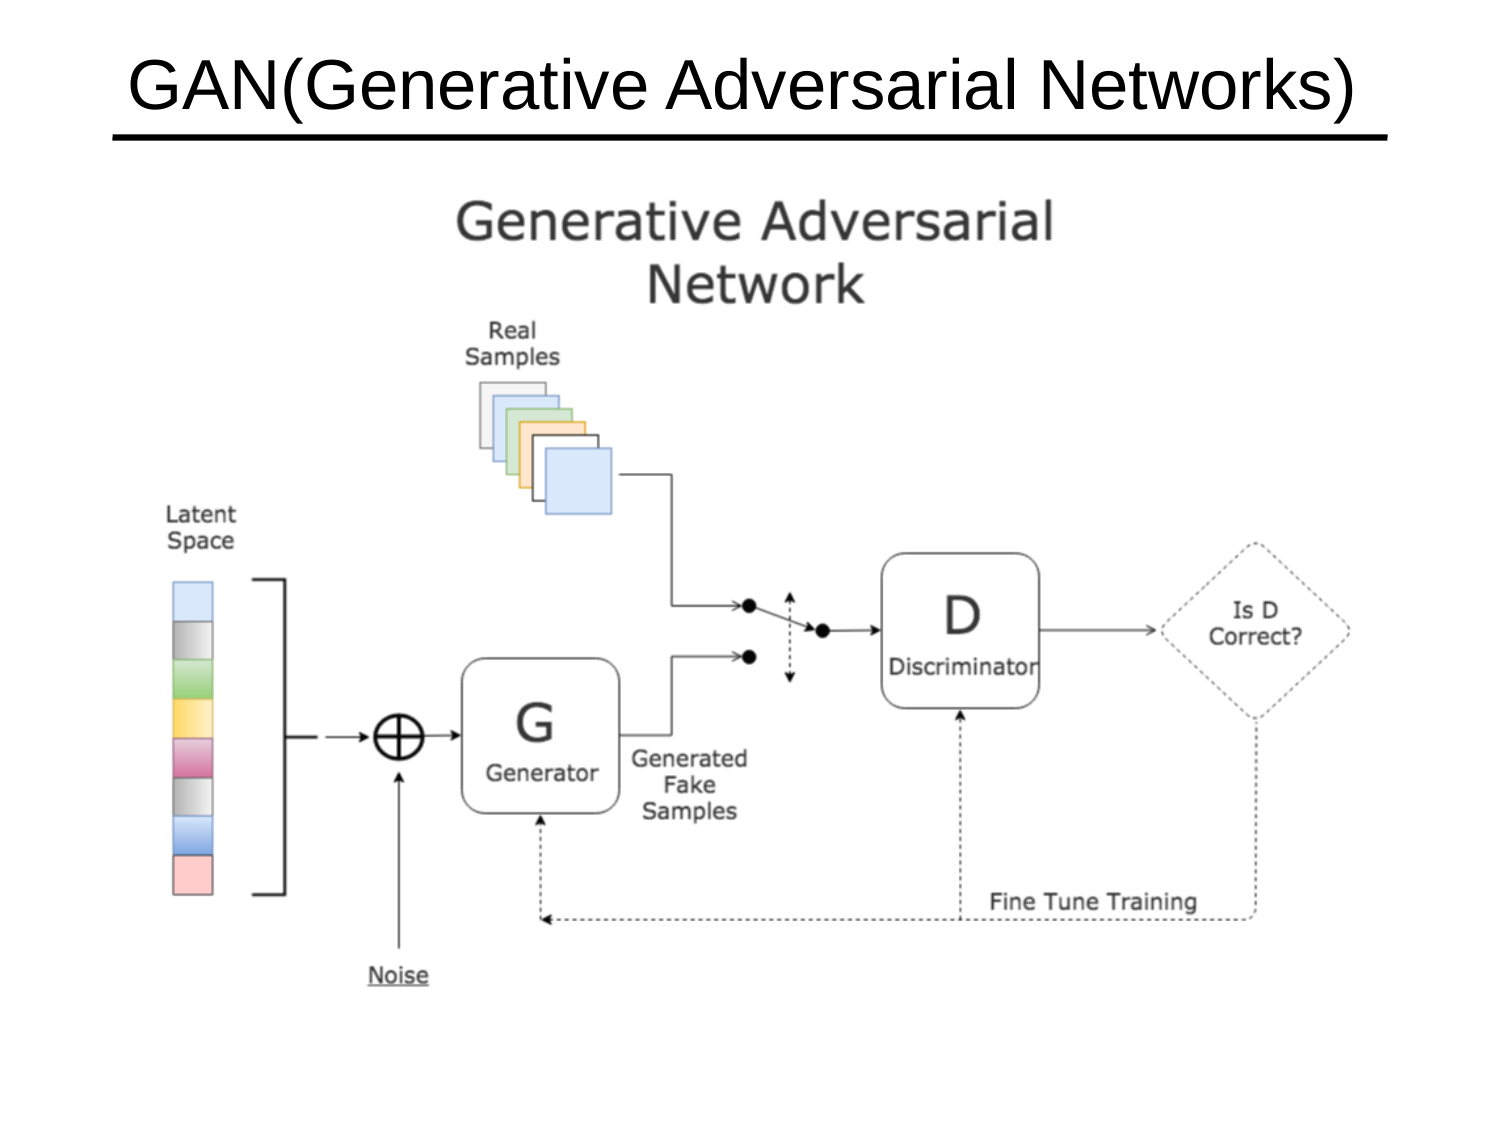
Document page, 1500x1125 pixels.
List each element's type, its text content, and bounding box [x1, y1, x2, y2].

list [117, 149, 1383, 1013]
title GAN(Generative Adversarial Networks) [112, 12, 1388, 151]
